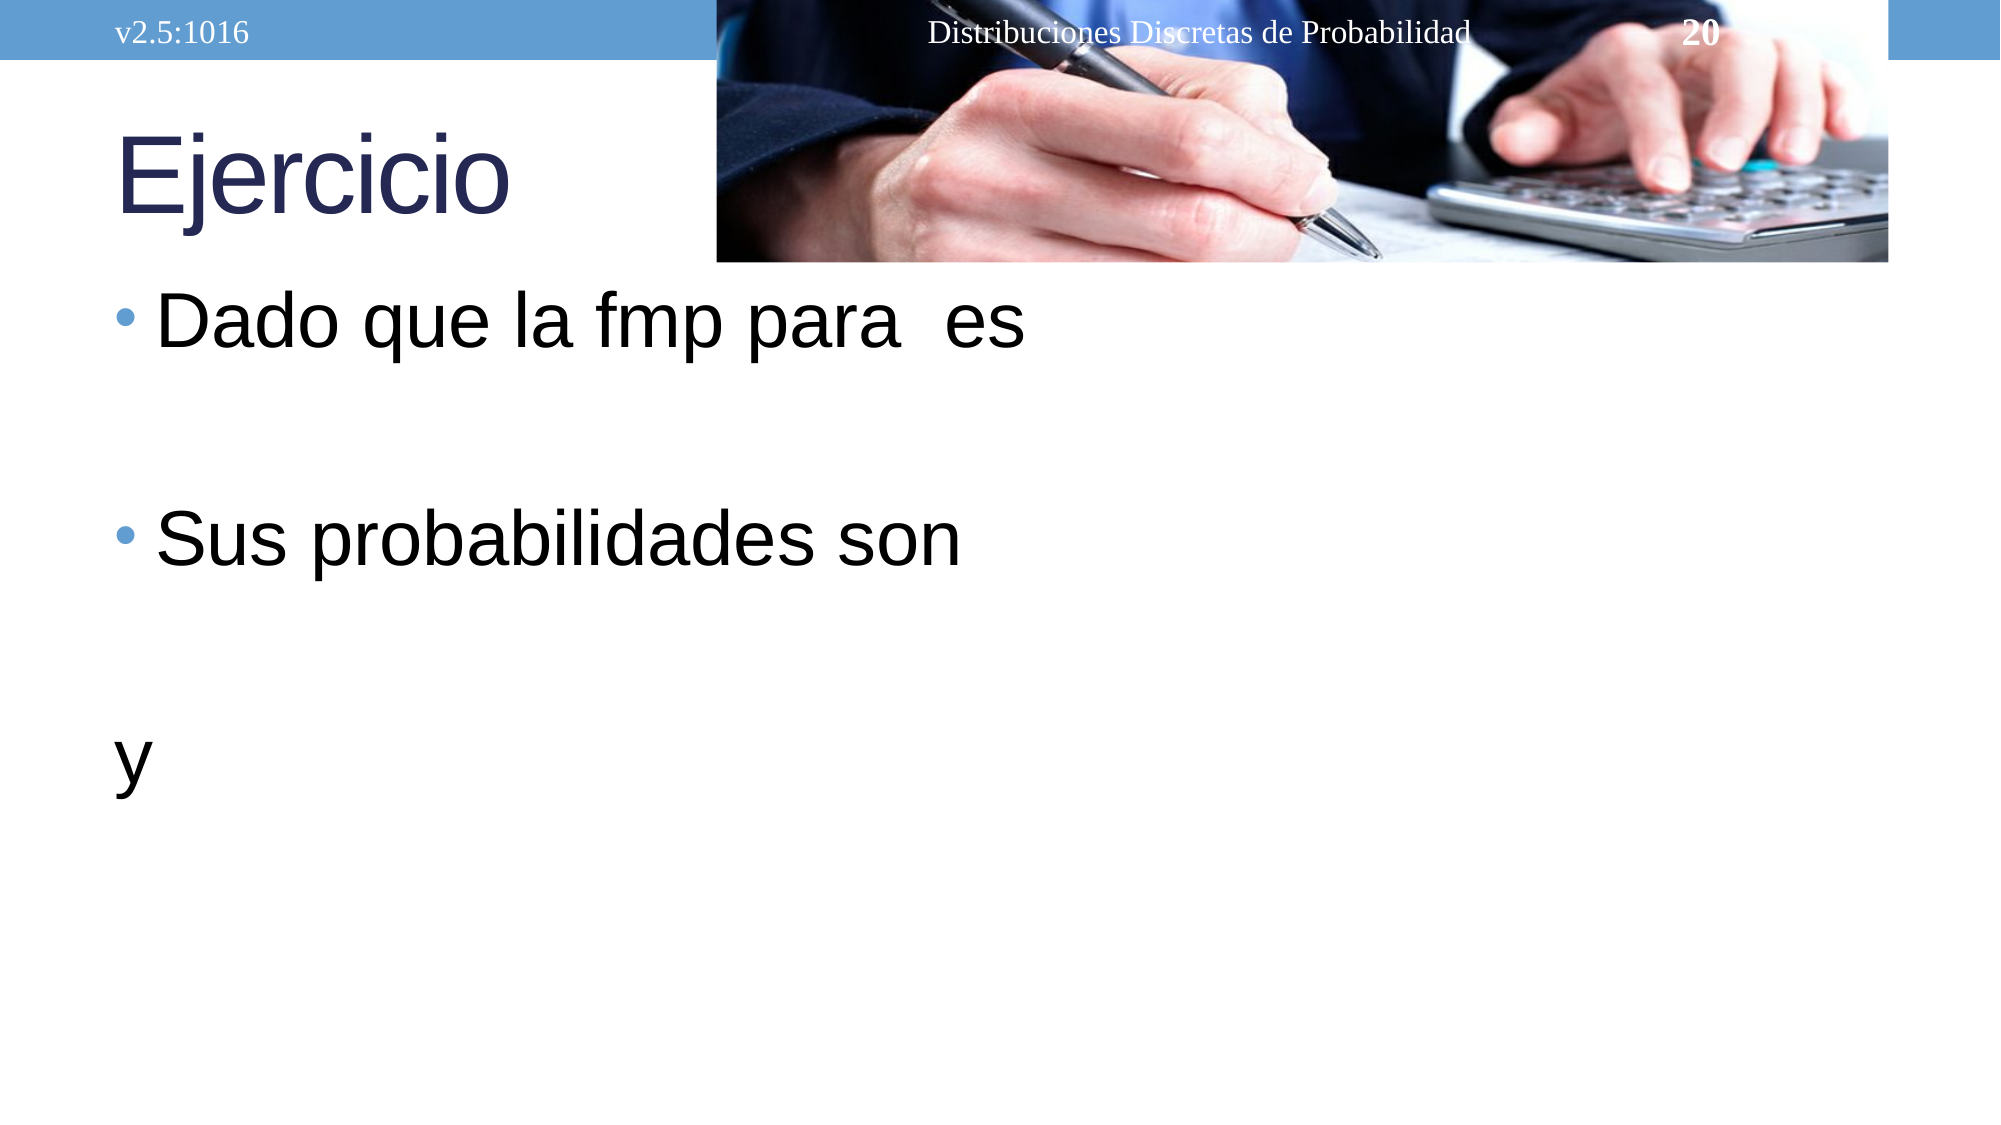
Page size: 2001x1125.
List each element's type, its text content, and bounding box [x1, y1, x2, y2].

slide_number v2.5:1016 [99, 3, 713, 57]
picture [716, 0, 1889, 470]
title Ejercicio [99, 87, 713, 250]
